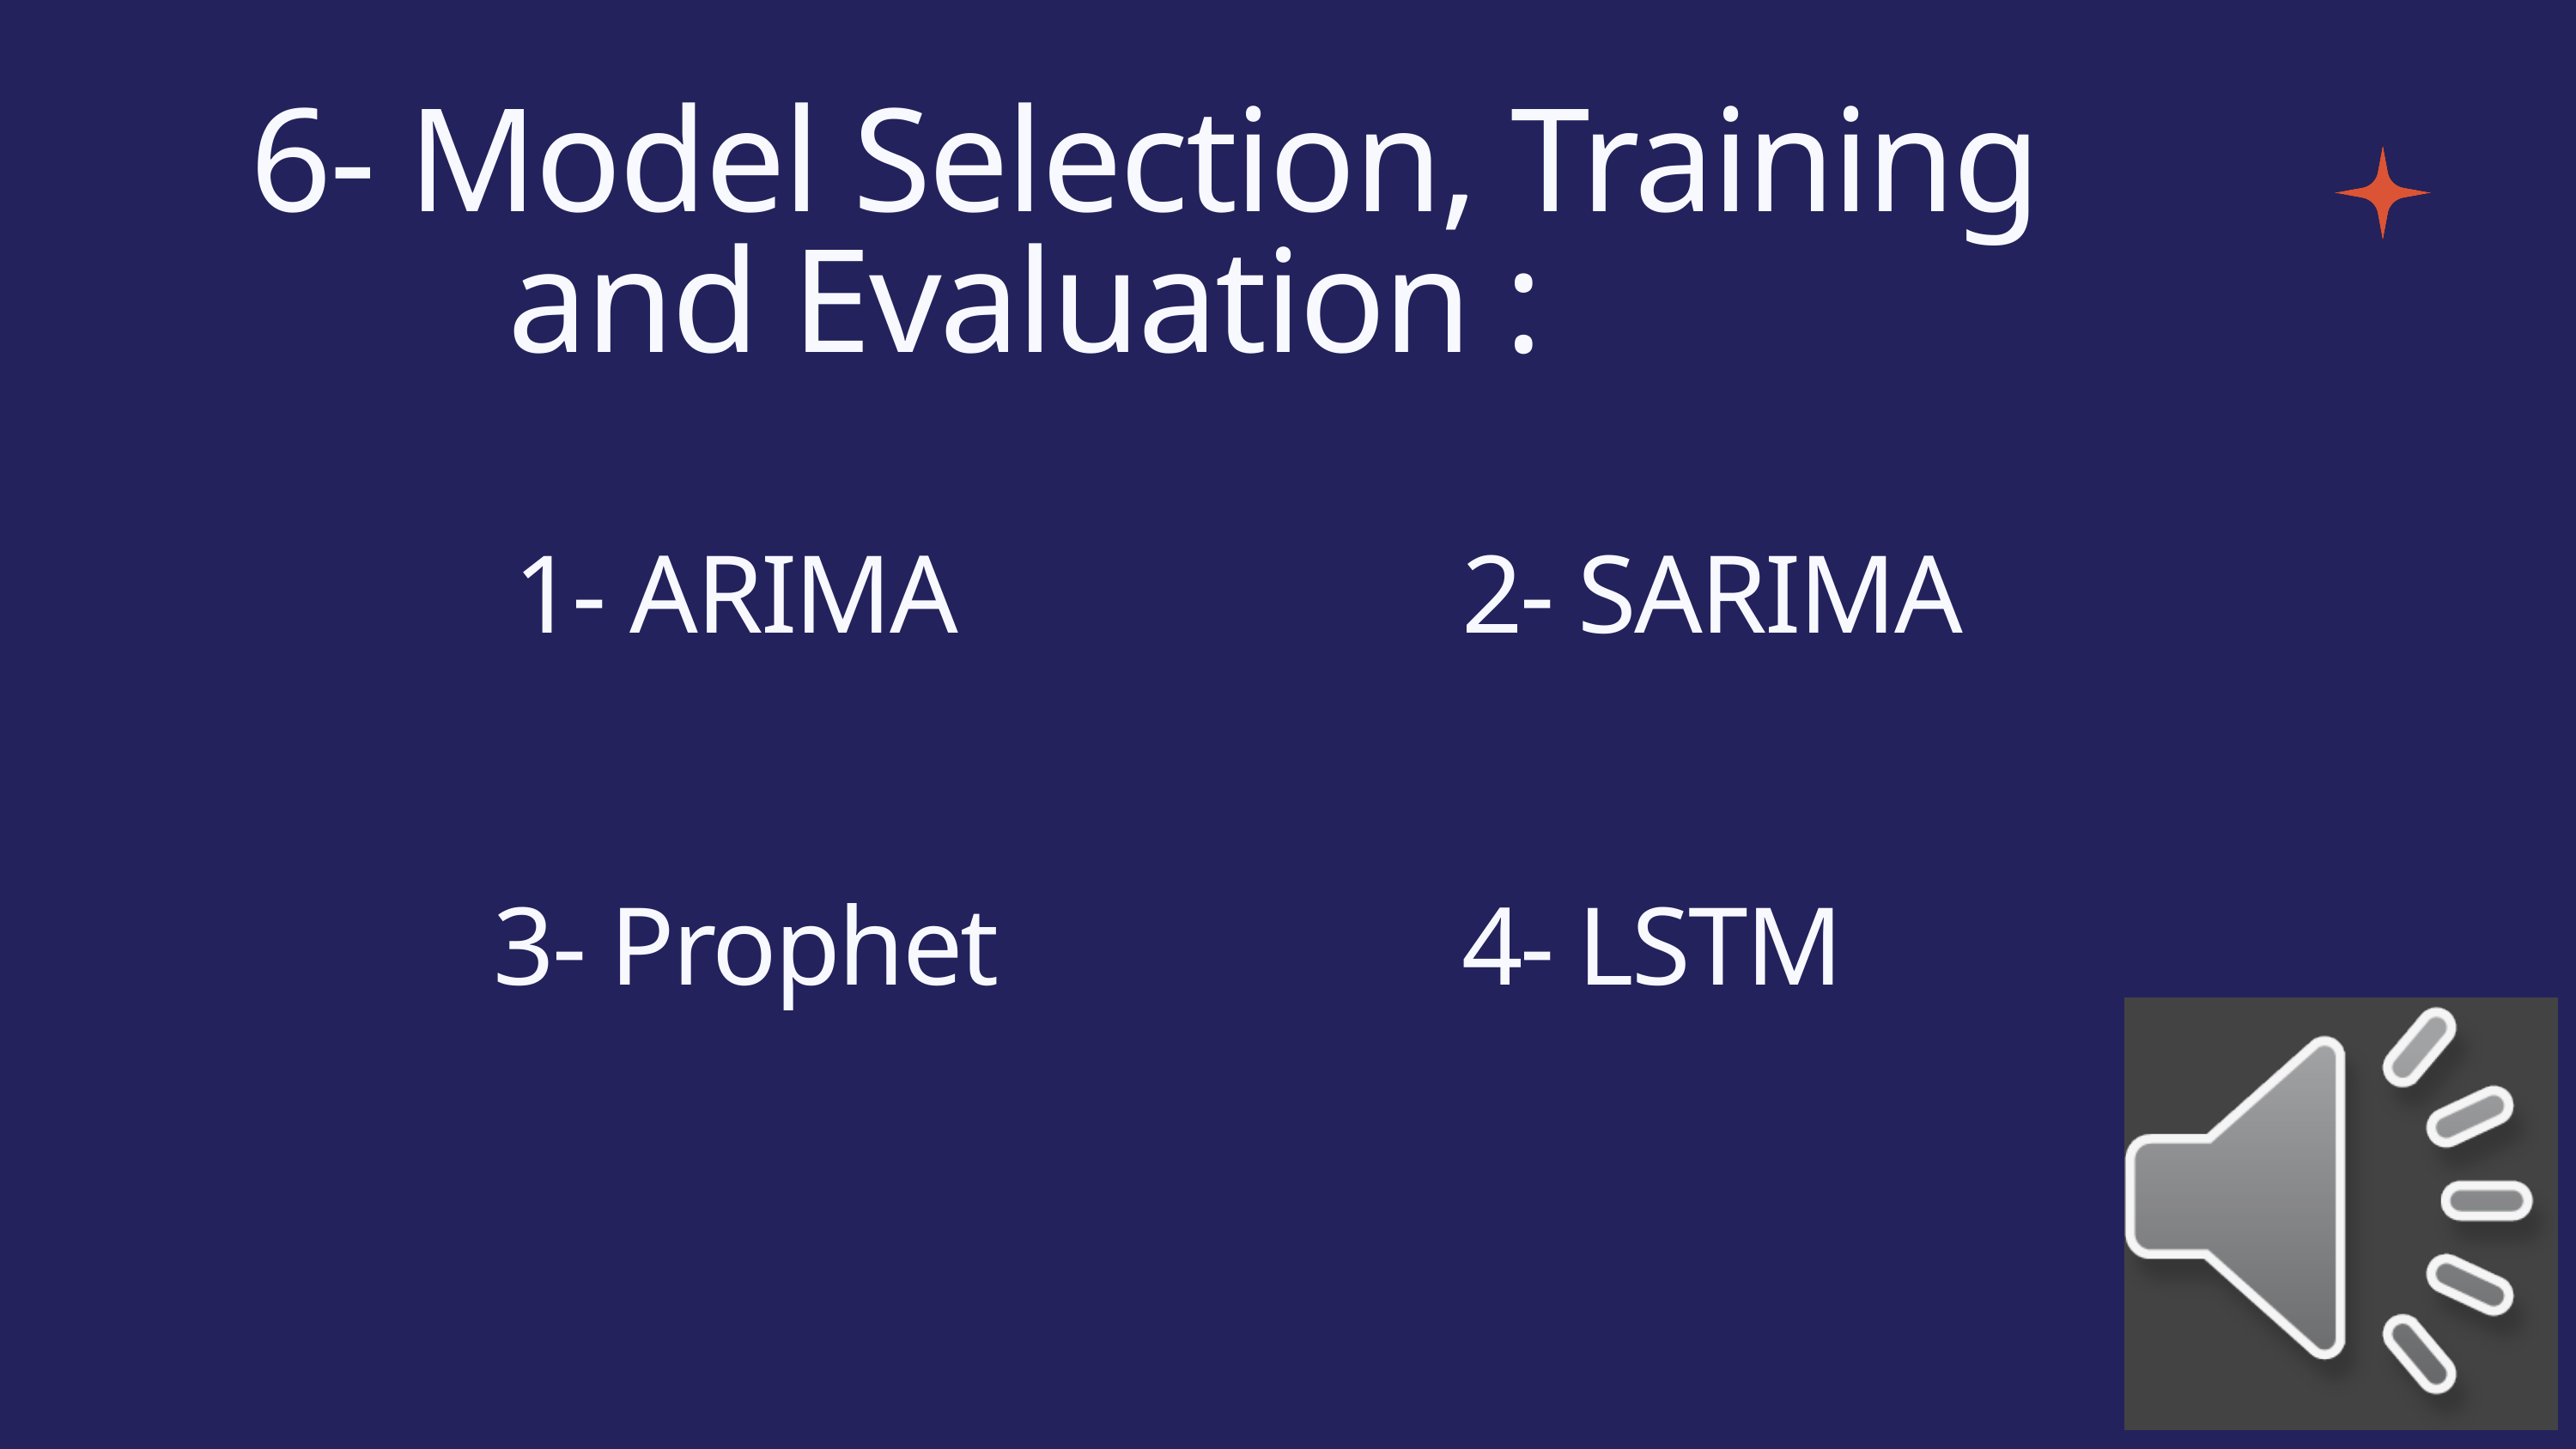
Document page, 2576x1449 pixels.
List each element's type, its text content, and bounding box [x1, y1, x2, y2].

picture [2123, 996, 2560, 1432]
text_box 1- ARIMA [513, 514, 999, 655]
text_box 3- Prophet [493, 865, 1019, 1007]
text_box [2334, 144, 2432, 241]
text_box 2- SARIMA [1461, 514, 2033, 655]
text_box 4- LSTM [1461, 865, 1955, 1007]
text_box 6- Model Selection, Training and Evaluation : [250, 100, 2326, 381]
